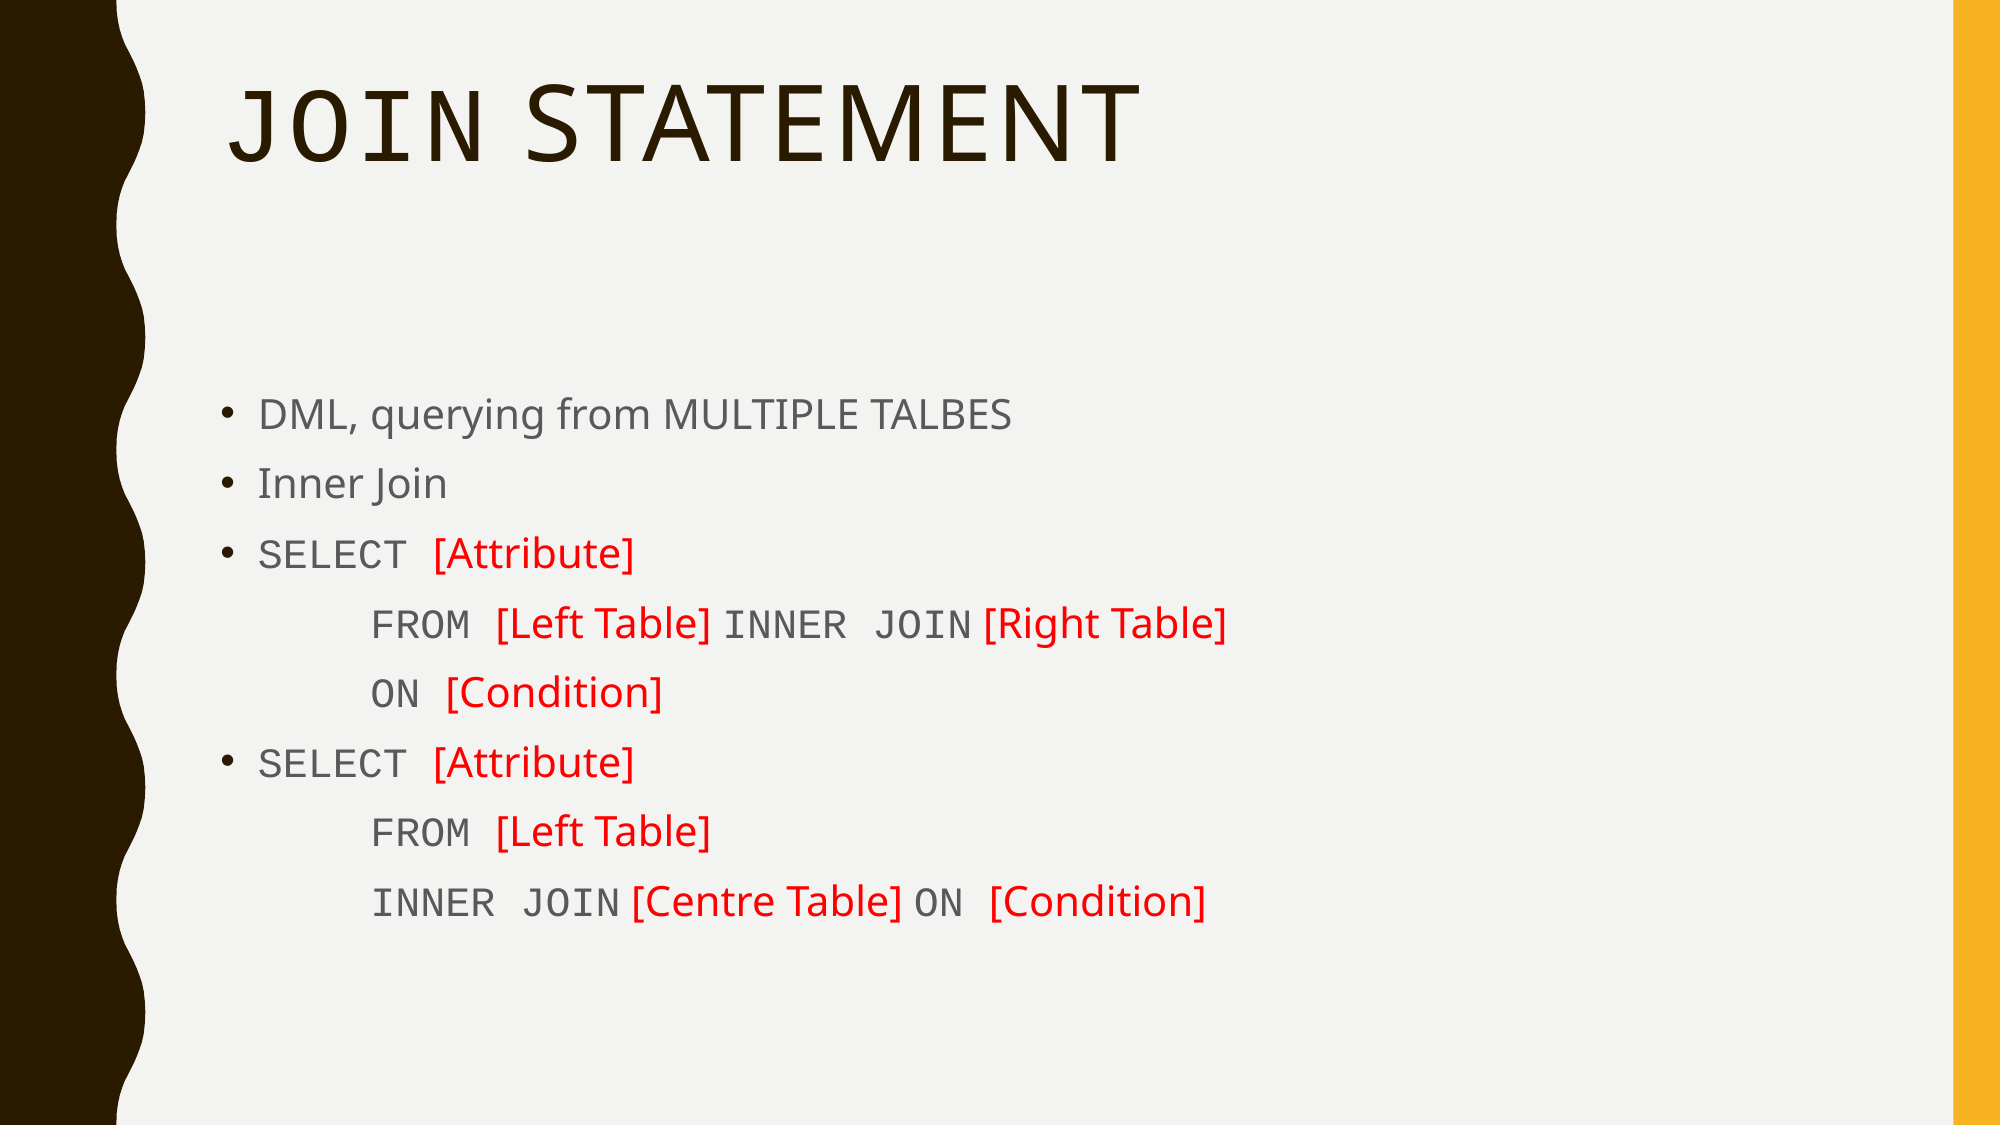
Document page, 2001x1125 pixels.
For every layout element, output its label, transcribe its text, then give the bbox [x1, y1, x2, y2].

title Join STATEMENT [205, 62, 1875, 308]
list DML, querying from MULTIPLE TALBES Inner Join SELECT [Attribute] FROM [Left Table] INNER JOIN [Right Table] ON [Condition] SELECT [Attribute] FROM [Left Table] INNER JOIN [Centre Table] ON [Condition] [205, 375, 1875, 1063]
